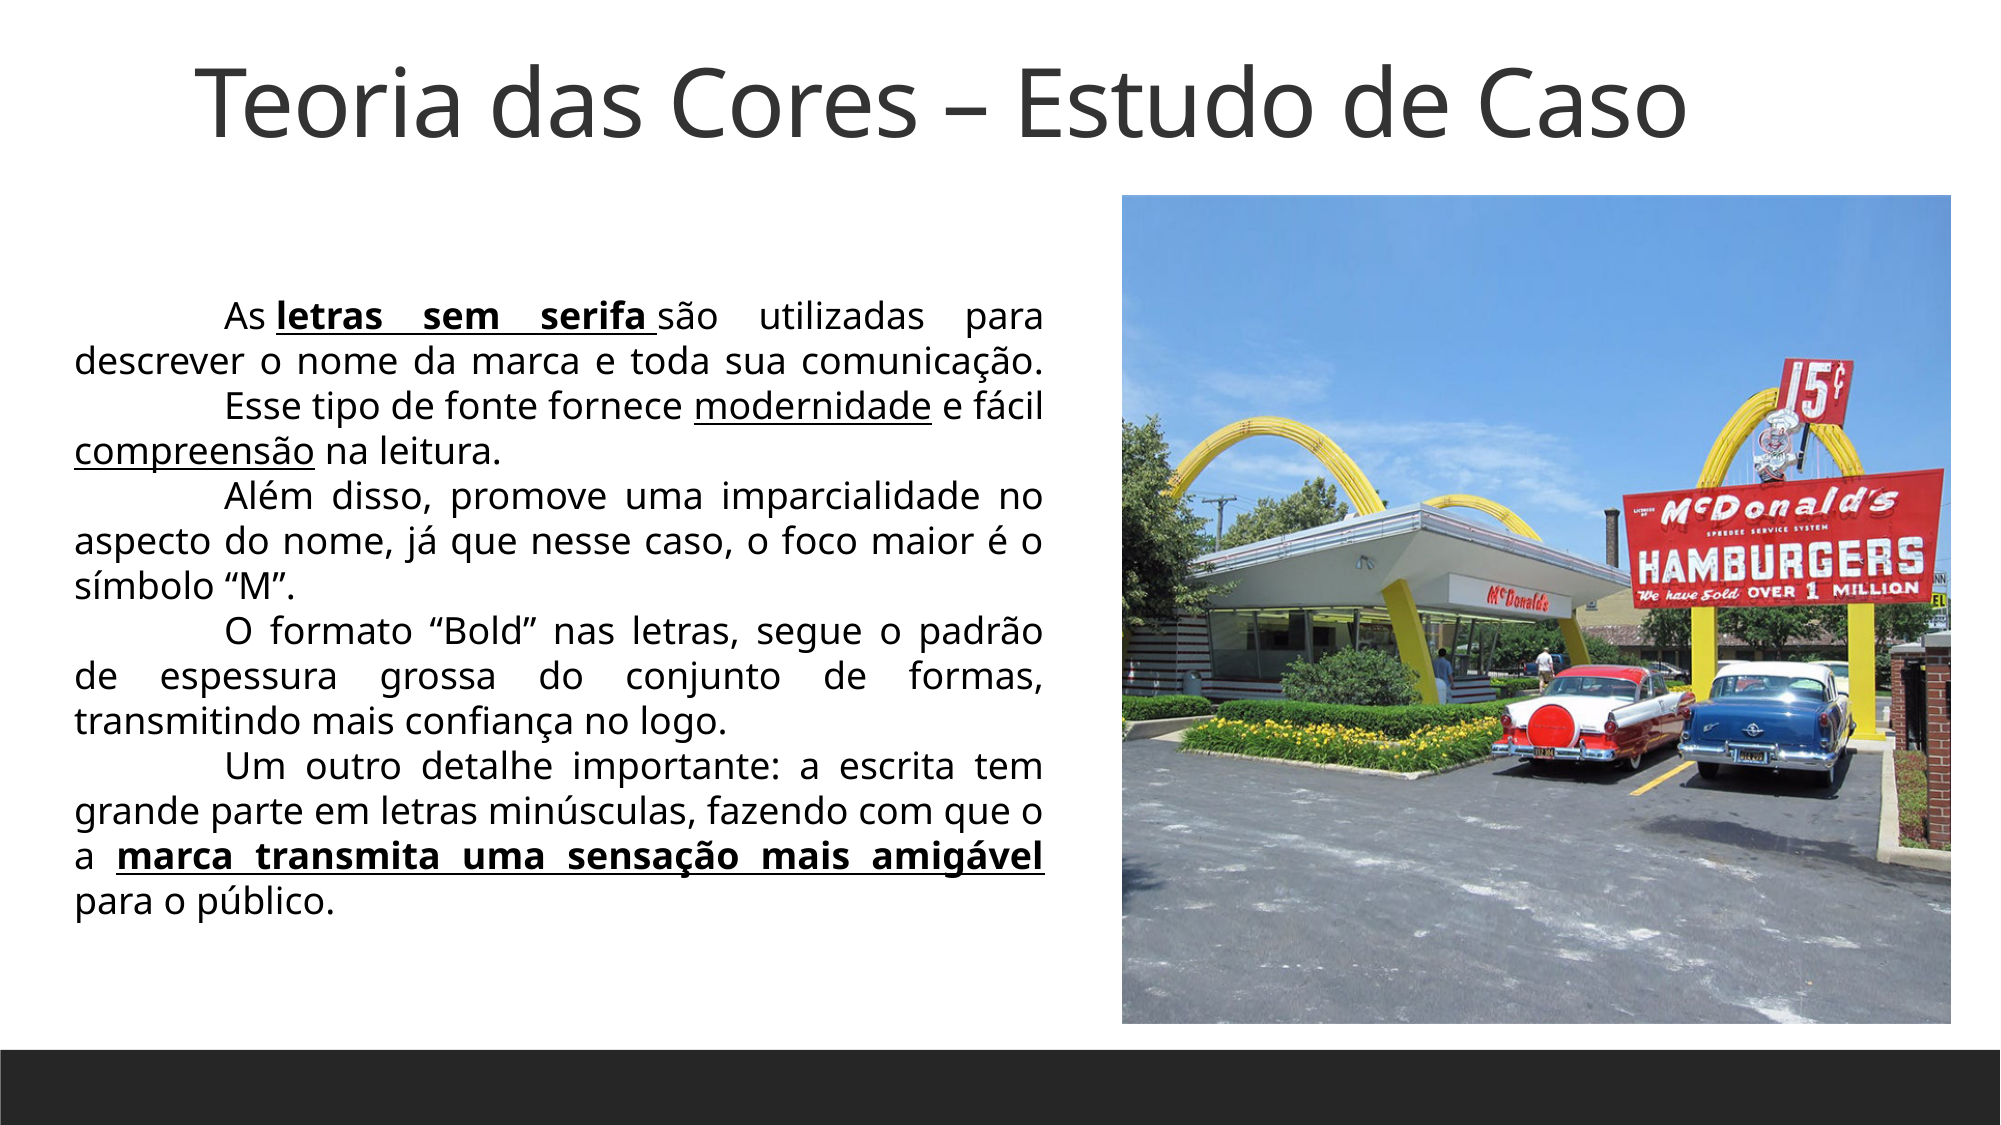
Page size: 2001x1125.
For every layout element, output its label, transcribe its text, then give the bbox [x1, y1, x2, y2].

picture [1121, 194, 1952, 1024]
text_box As letras sem serifa são utilizadas para descrever o nome da marca e toda sua comunicação. Esse tipo de fonte fornece modernidade e fácil compreensão na leitura. Além disso, promove uma imparcialidade no aspecto do nome, já que nesse caso, o foco maior é o símbolo “M”. O formato “Bold” nas letras, segue o padrão de espessura grossa do conjunto de formas, transmitindo mais confiança no logo. Um outro detalhe importante: a escrita tem grande parte em letras minúsculas, fazendo com que o a marca transmita uma sensação mais amigável para o público. [59, 284, 1060, 930]
text_box Teoria das Cores – Estudo de Caso [179, 46, 1830, 285]
